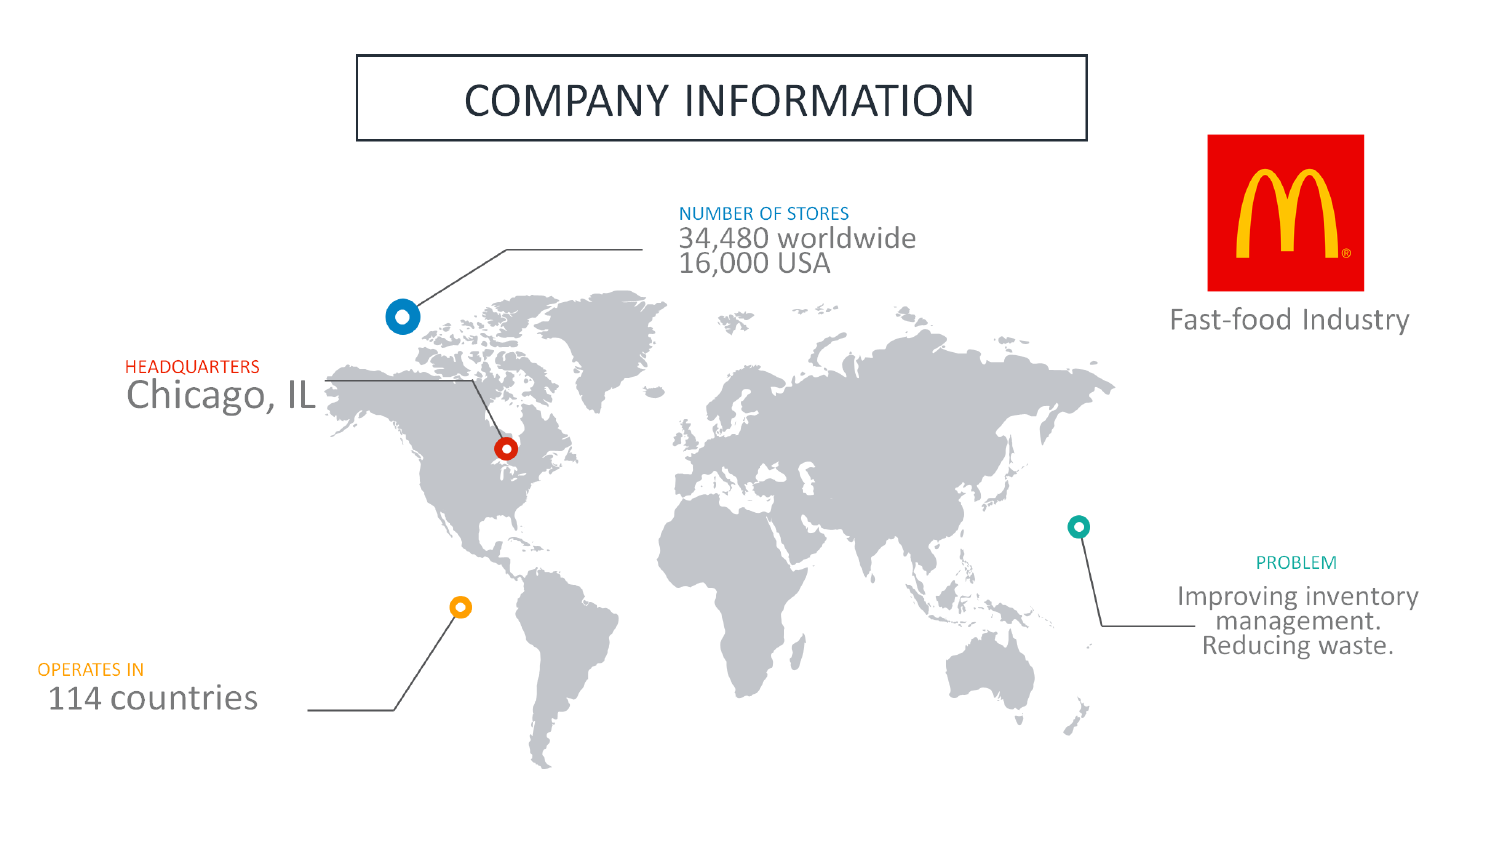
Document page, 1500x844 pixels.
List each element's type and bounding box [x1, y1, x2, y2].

picture [24, 54, 1476, 770]
